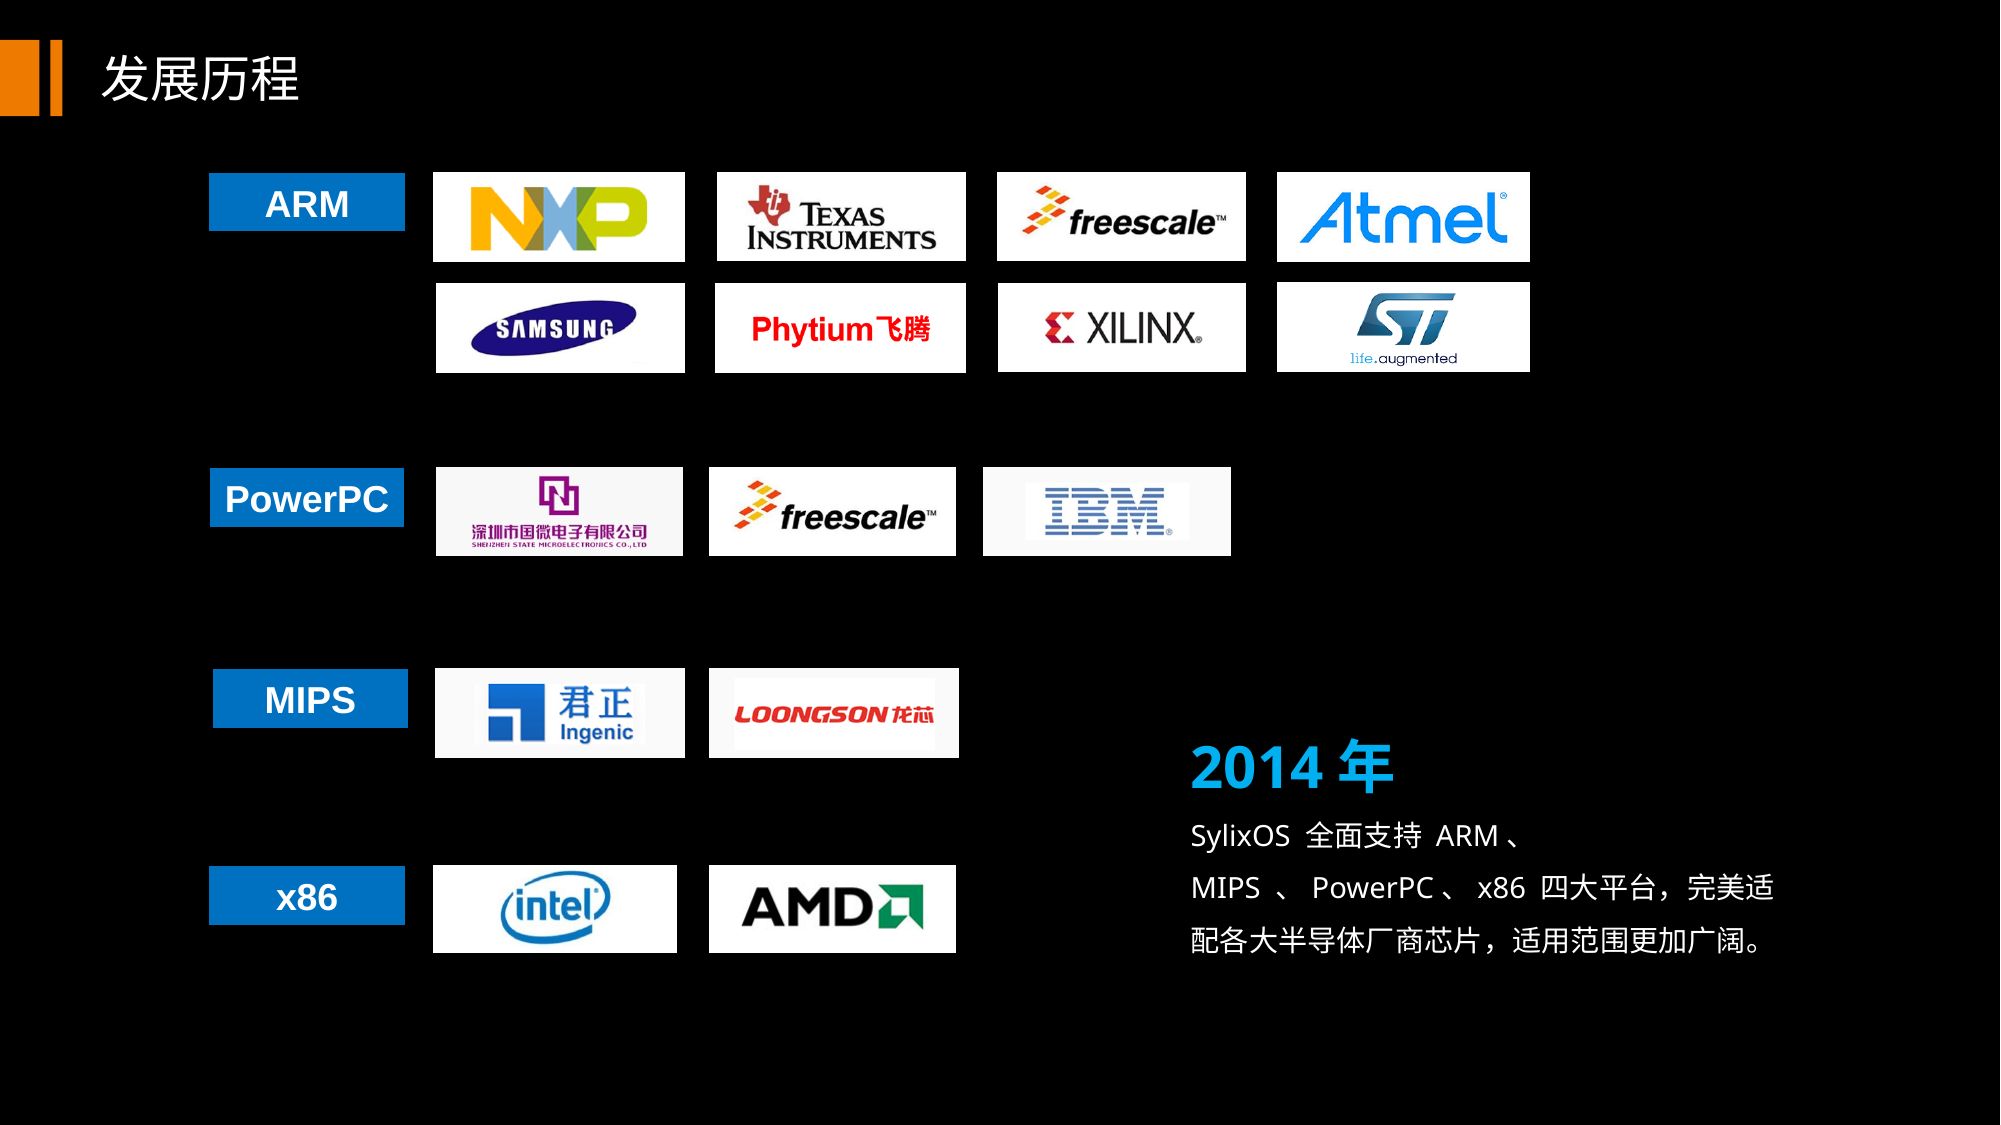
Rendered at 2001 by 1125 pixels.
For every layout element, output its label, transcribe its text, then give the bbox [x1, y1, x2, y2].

picture [1277, 171, 1530, 262]
text_box MIPS [212, 668, 409, 729]
picture [432, 865, 677, 953]
picture [435, 283, 686, 373]
picture [434, 668, 686, 758]
picture [983, 467, 1231, 556]
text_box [0, 39, 317, 117]
picture [1277, 281, 1530, 372]
text_box PowerPC [209, 467, 405, 528]
picture [715, 283, 966, 373]
text_box 2014年 SylixOS 全面支持 ARM、 MIPS 、PowerPC、x86 四大平台，完美适配各大半导体厂商芯片，适用范围更加广阔。 [1175, 687, 1817, 965]
picture [997, 171, 1246, 261]
picture [709, 467, 956, 556]
text_box x86 [208, 865, 406, 926]
text_box ARM [208, 172, 406, 232]
picture [432, 171, 686, 262]
picture [709, 865, 956, 954]
picture [435, 467, 683, 556]
picture [998, 283, 1246, 372]
picture [716, 171, 966, 261]
picture [709, 668, 960, 758]
